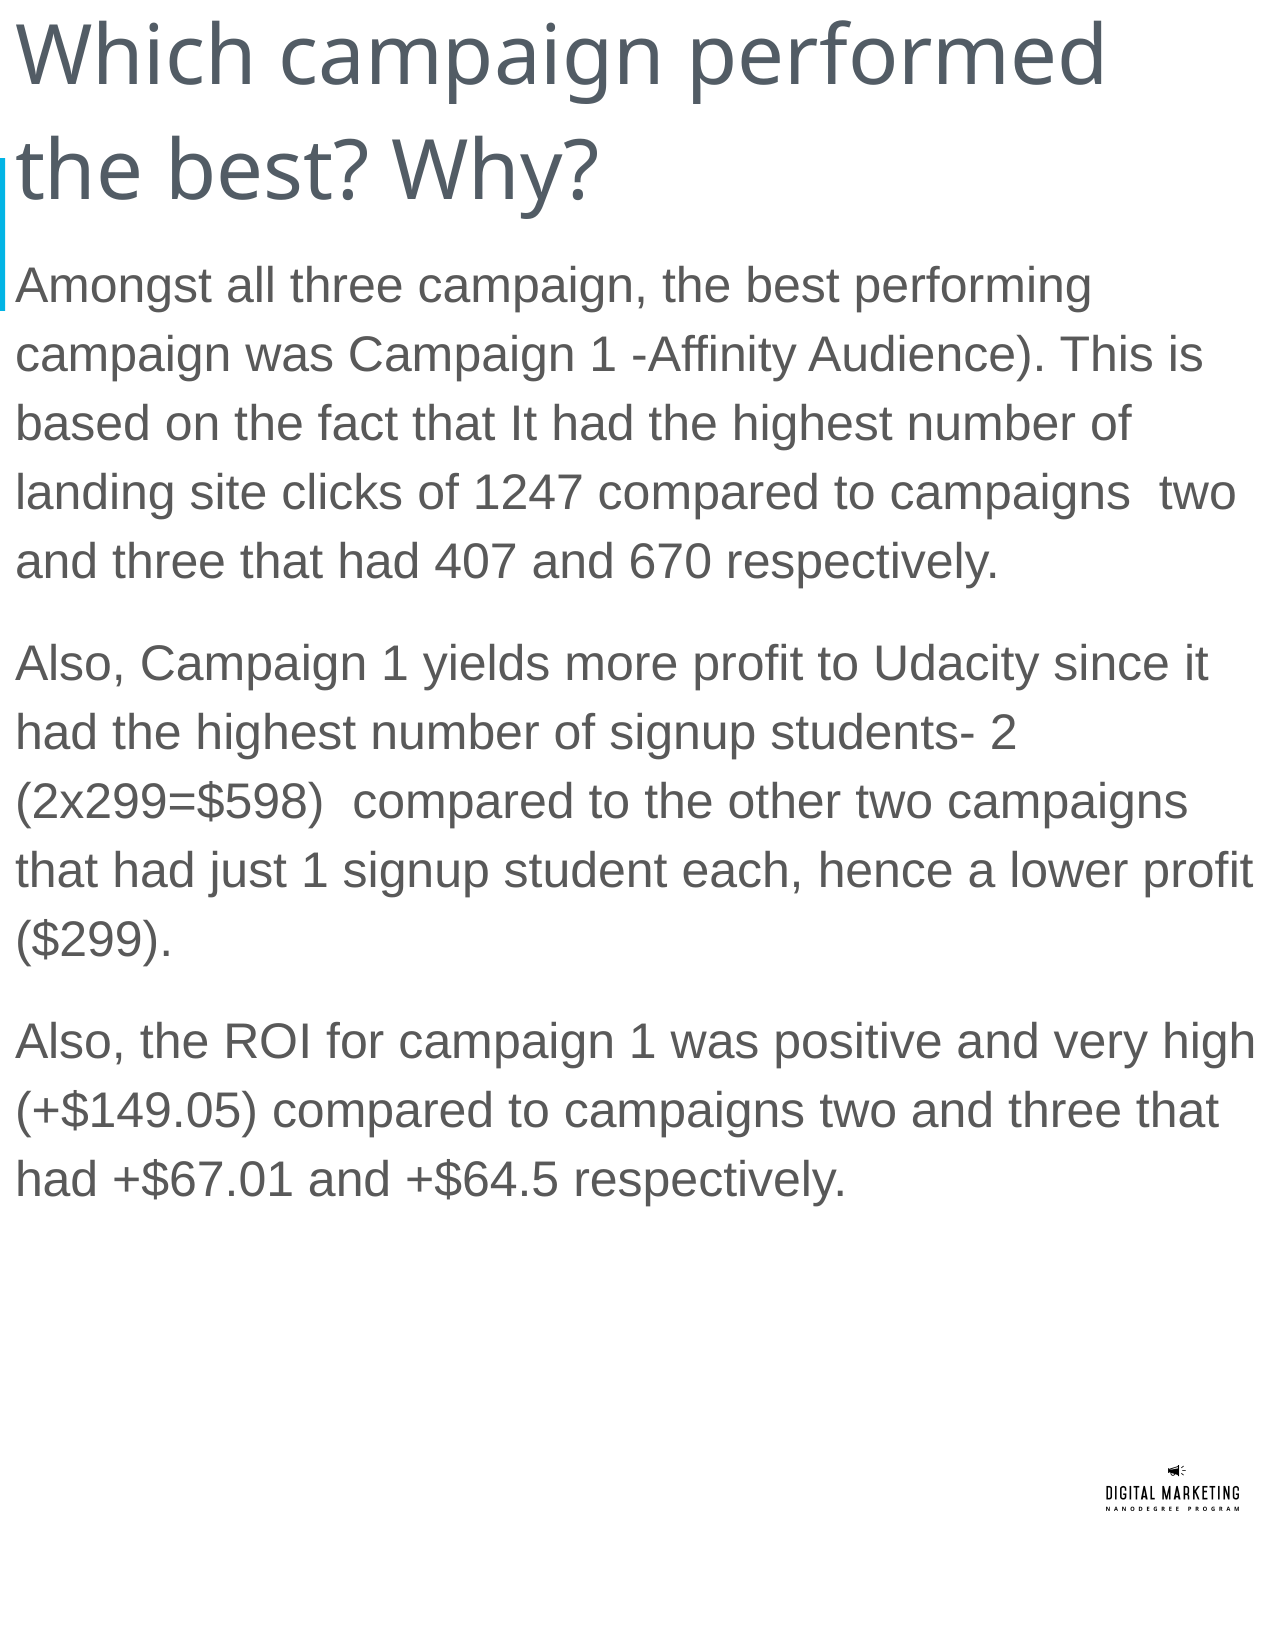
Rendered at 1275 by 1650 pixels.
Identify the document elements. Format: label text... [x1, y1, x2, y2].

list Amongst all three campaign, the best performing campaign was Campaign 1 -Affinity Audience). This is based on the fact that It had the highest number of landing site clicks of 1247 compared to campaigns two and three that had 407 and 670 respectively. Also, Campaign 1 yields more profit to Udacity since it had the highest number of signup students- 2 (2x299=$598) compared to the other two campaigns that had just 1 signup student each, hence a lower profit ($299). Also, the ROI for campaign 1 was positive and very high (+$149.05) compared to campaigns two and three that had +$67.01 and +$64.5 respectively. [0, 228, 1275, 1650]
title Which campaign performed the best? Why? [0, 0, 1189, 156]
